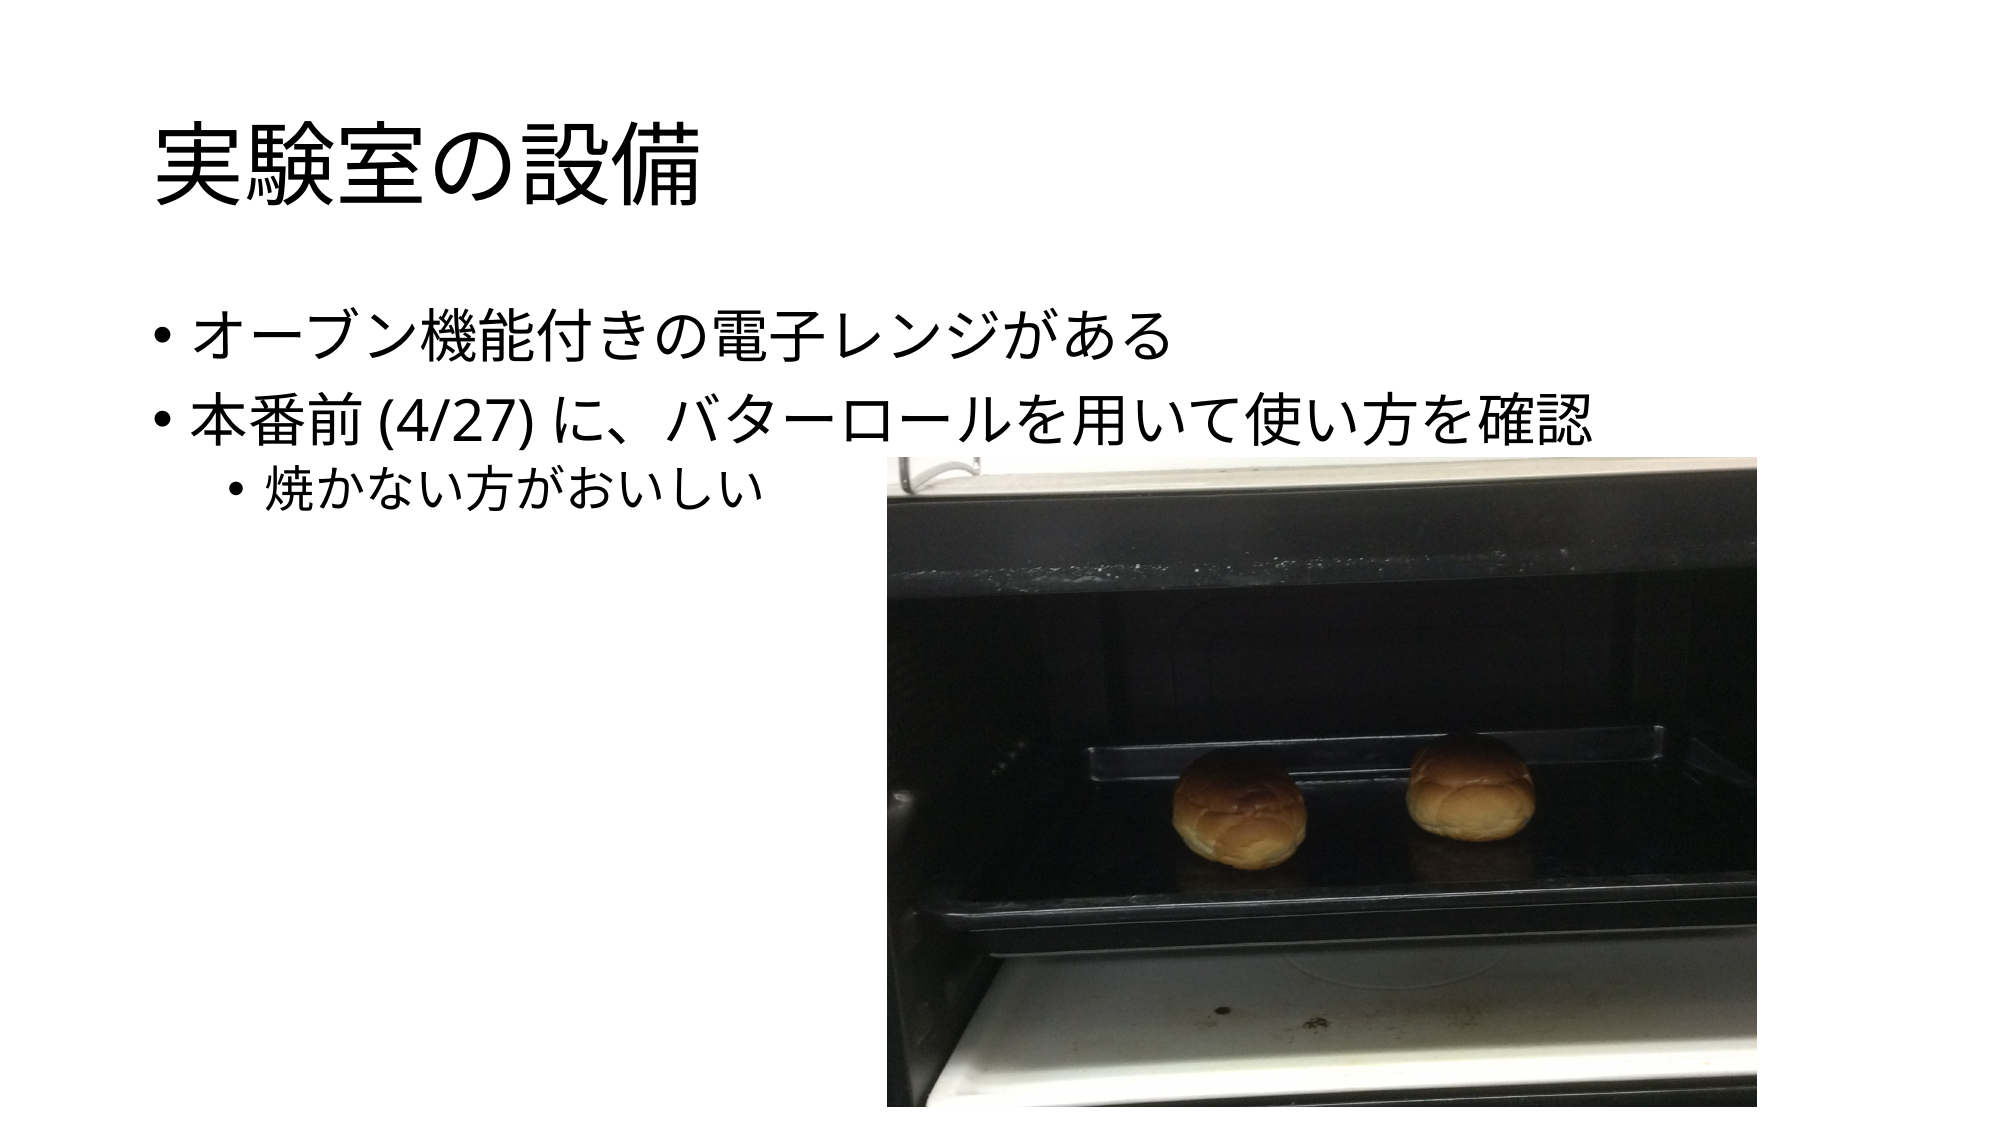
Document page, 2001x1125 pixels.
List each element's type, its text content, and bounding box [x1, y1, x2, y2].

list オーブン機能付きの電子レンジがある 本番前(4/27)に、バターロールを用いて使い方を確認 焼かない方がおいしい [137, 299, 1863, 1014]
title 実験室の設備 [137, 59, 1863, 278]
picture [887, 457, 1757, 1107]
